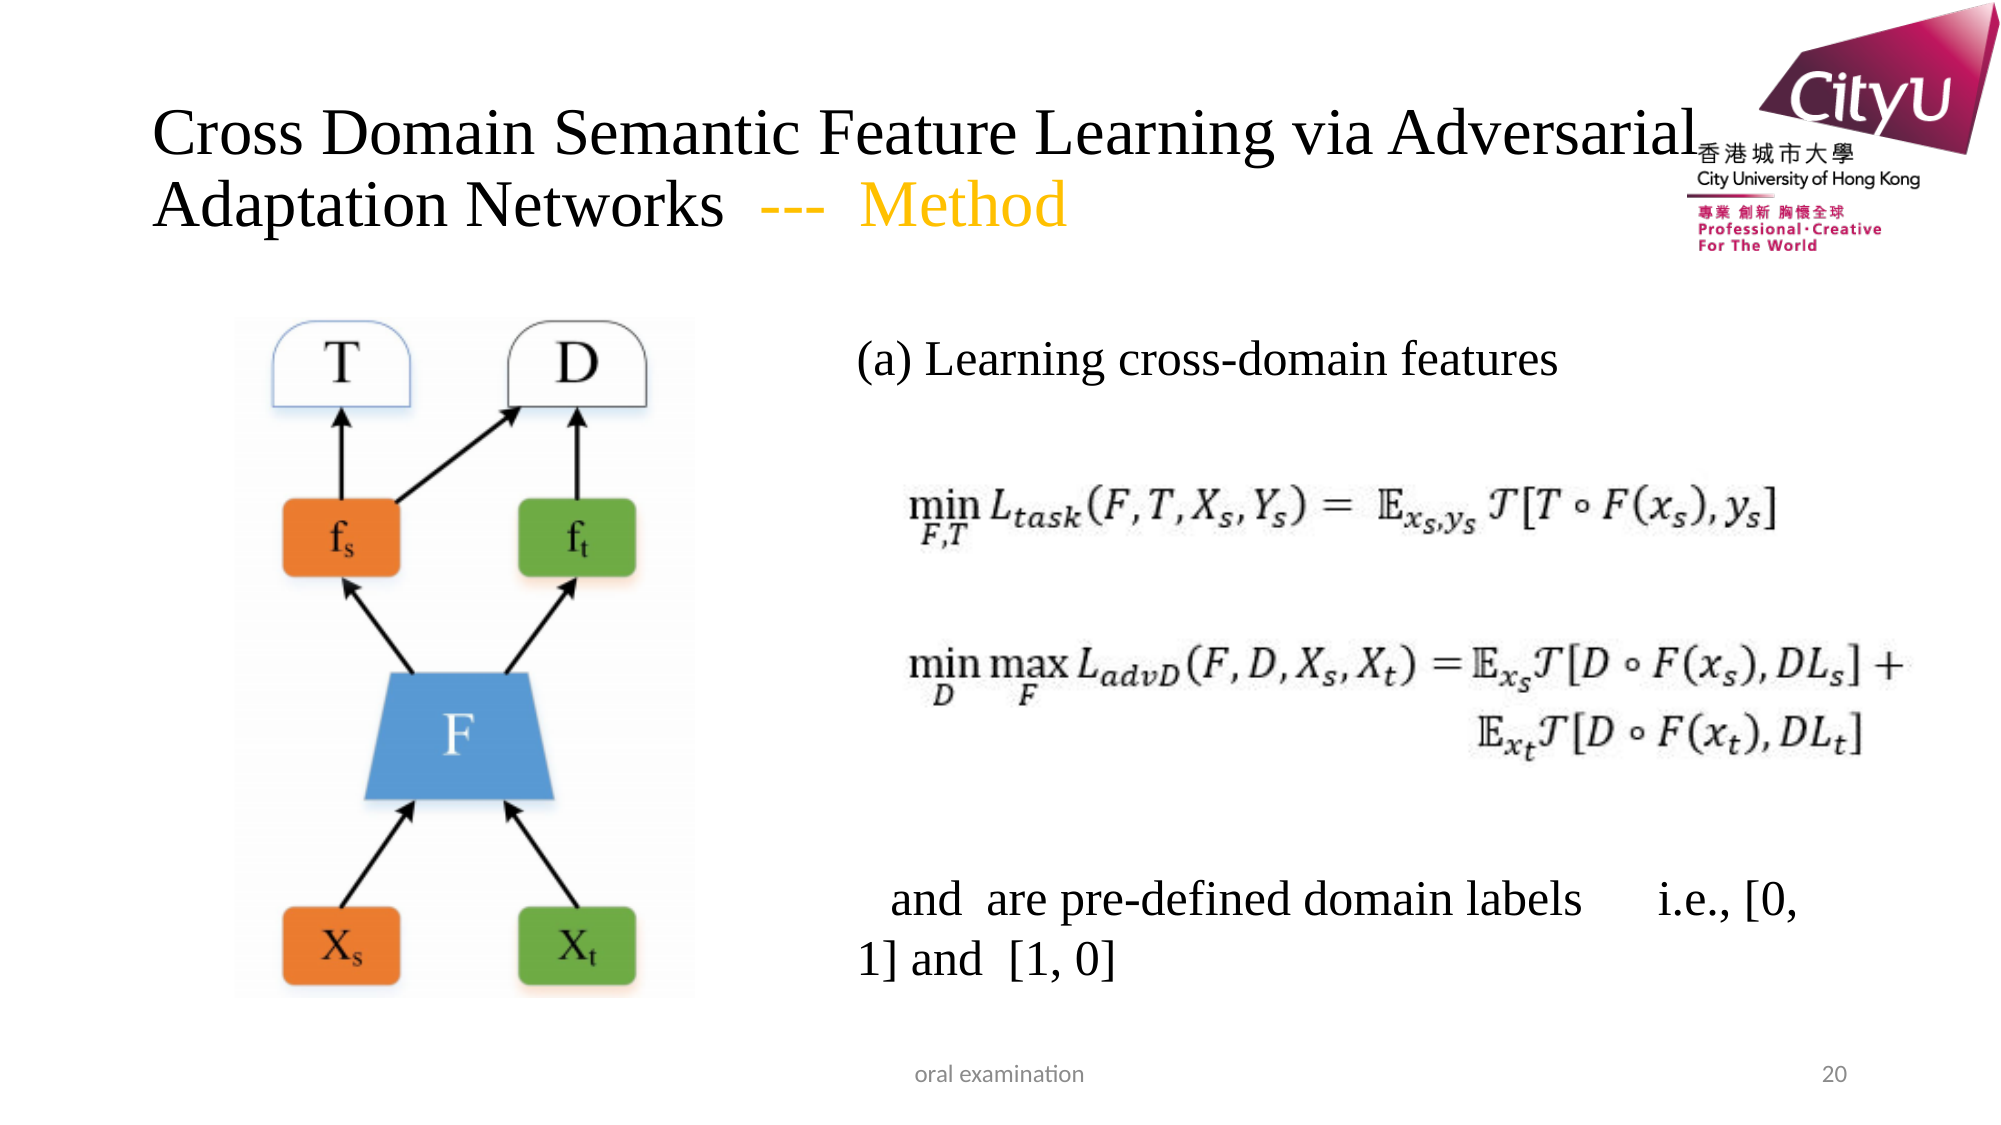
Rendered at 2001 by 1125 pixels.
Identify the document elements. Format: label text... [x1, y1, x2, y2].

picture [1687, 1, 2000, 252]
title Cross Domain Semantic Feature Learning via Adversarial Adaptation Networks --- Method [137, 59, 1863, 278]
picture [887, 468, 1927, 768]
picture [224, 317, 695, 998]
footer oral examination [662, 1042, 1338, 1103]
slide_number 20 [1412, 1042, 1863, 1103]
